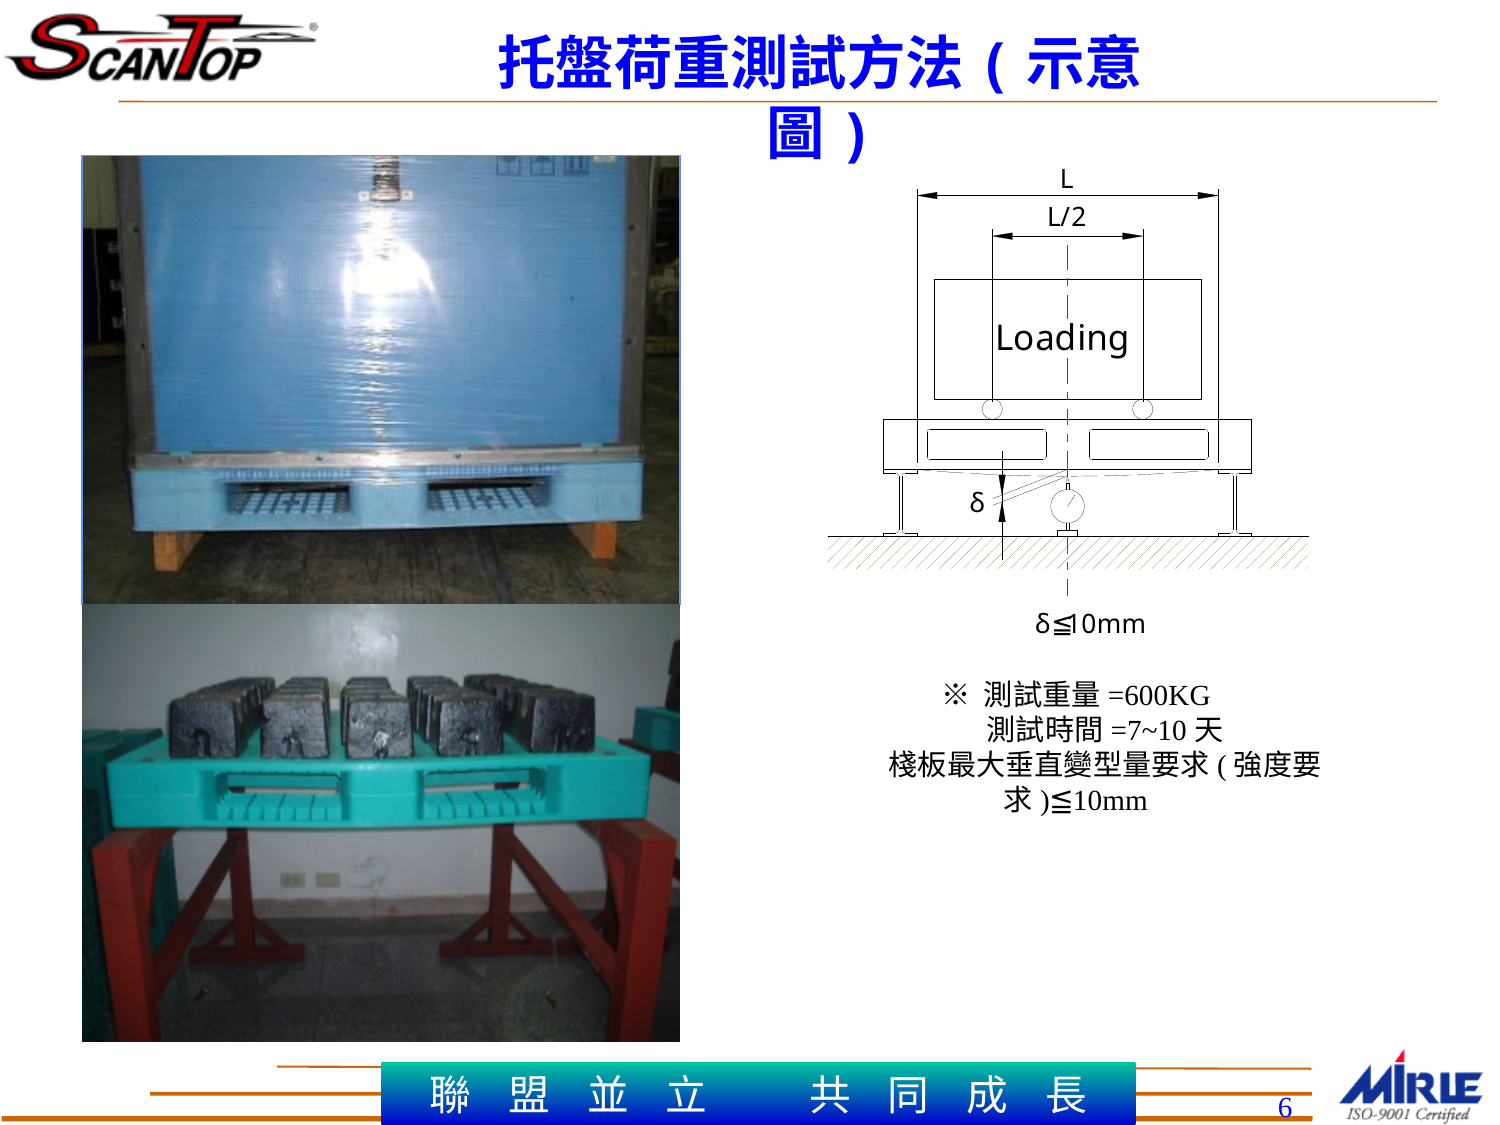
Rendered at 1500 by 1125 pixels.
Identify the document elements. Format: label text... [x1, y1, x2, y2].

text_box ※ 測試重量=600KG 測試時間=7~10天 棧板最大垂直變型量要求(強度要求)≦10mm [750, 668, 1402, 824]
picture [1, 12, 322, 82]
slide_number 6 [1250, 1081, 1321, 1118]
text_box 托盤荷重測試方法(示意圖) [456, 19, 1185, 174]
picture [82, 155, 680, 1042]
picture [822, 154, 1316, 658]
picture [1339, 1049, 1483, 1125]
